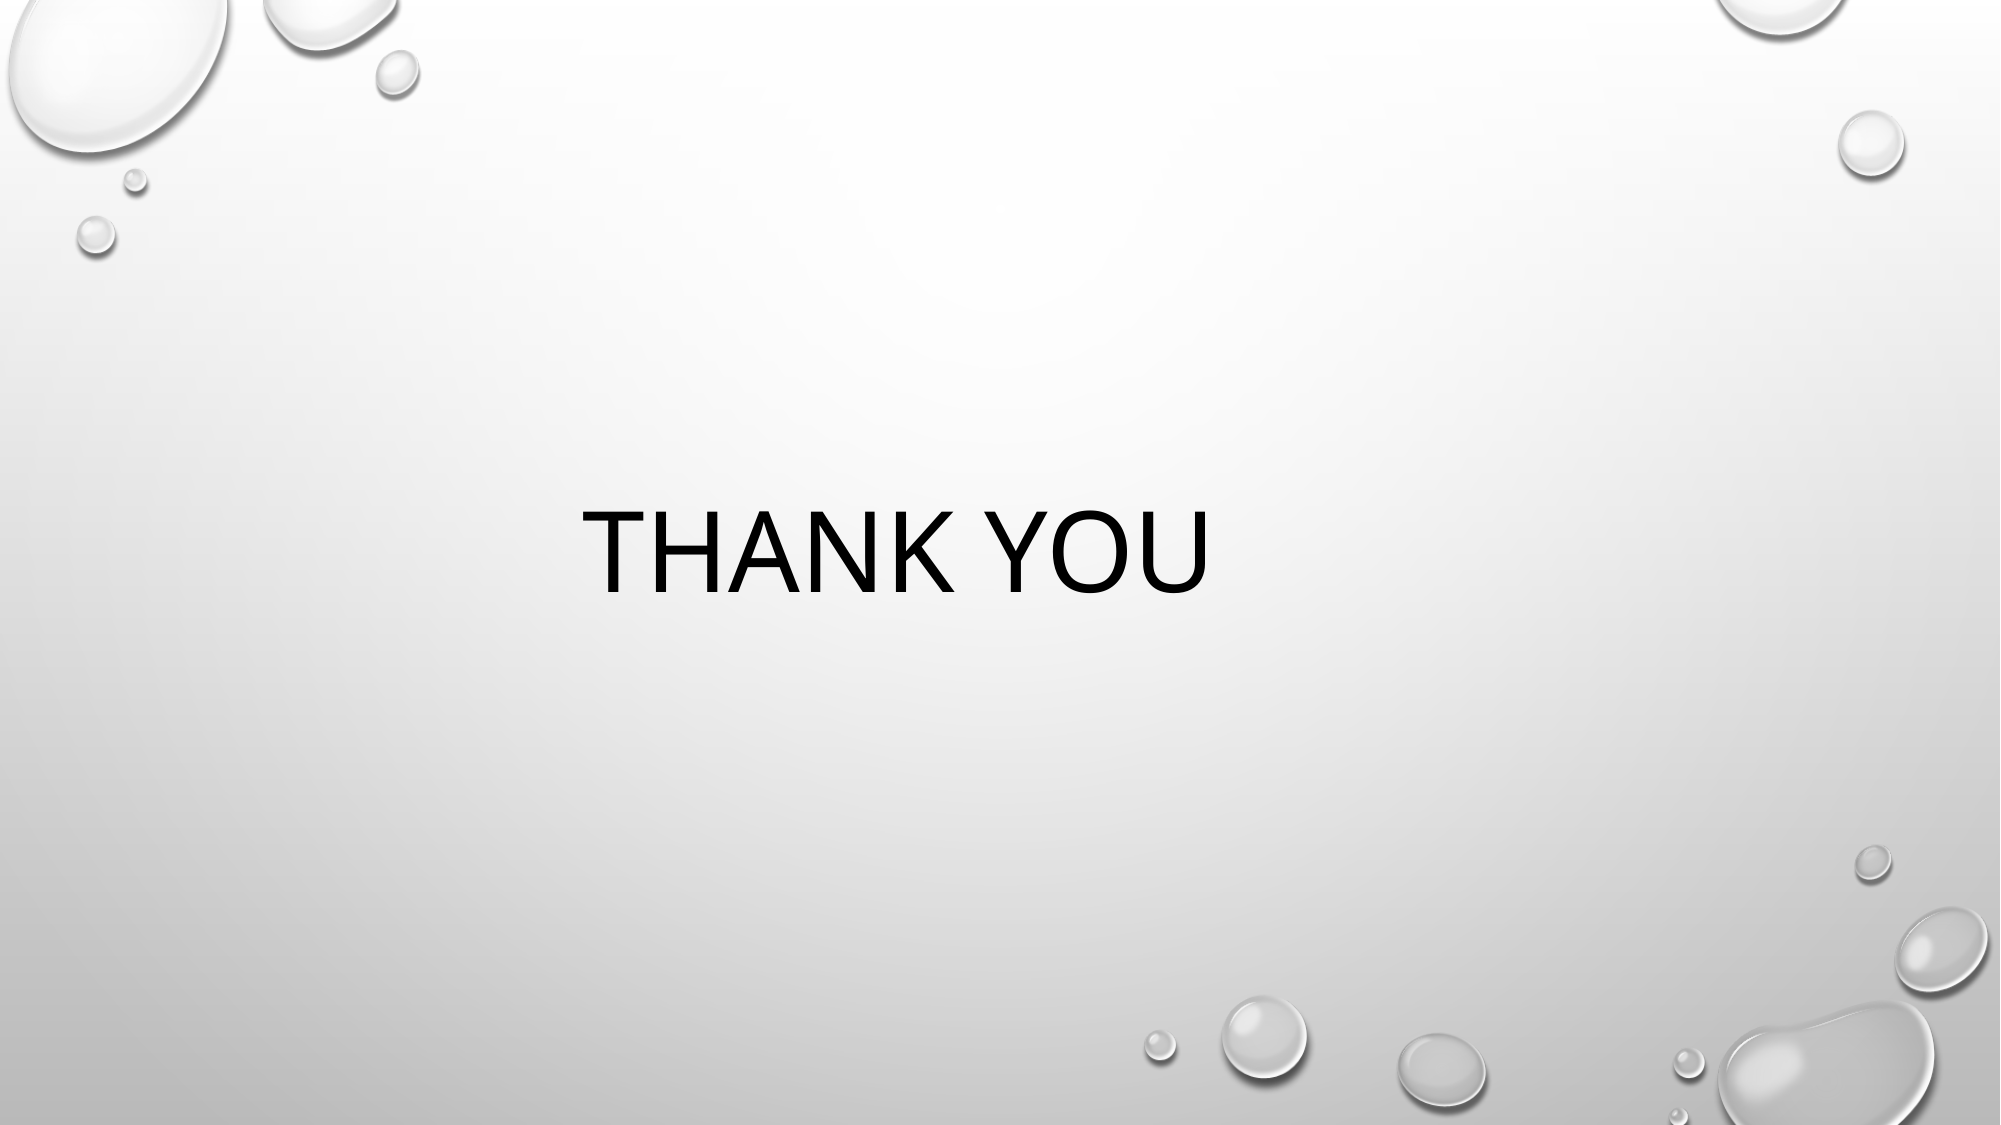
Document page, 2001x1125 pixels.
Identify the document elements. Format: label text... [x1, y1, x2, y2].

list THANK YOU [261, 445, 1537, 867]
picture [0, 0, 2000, 1125]
